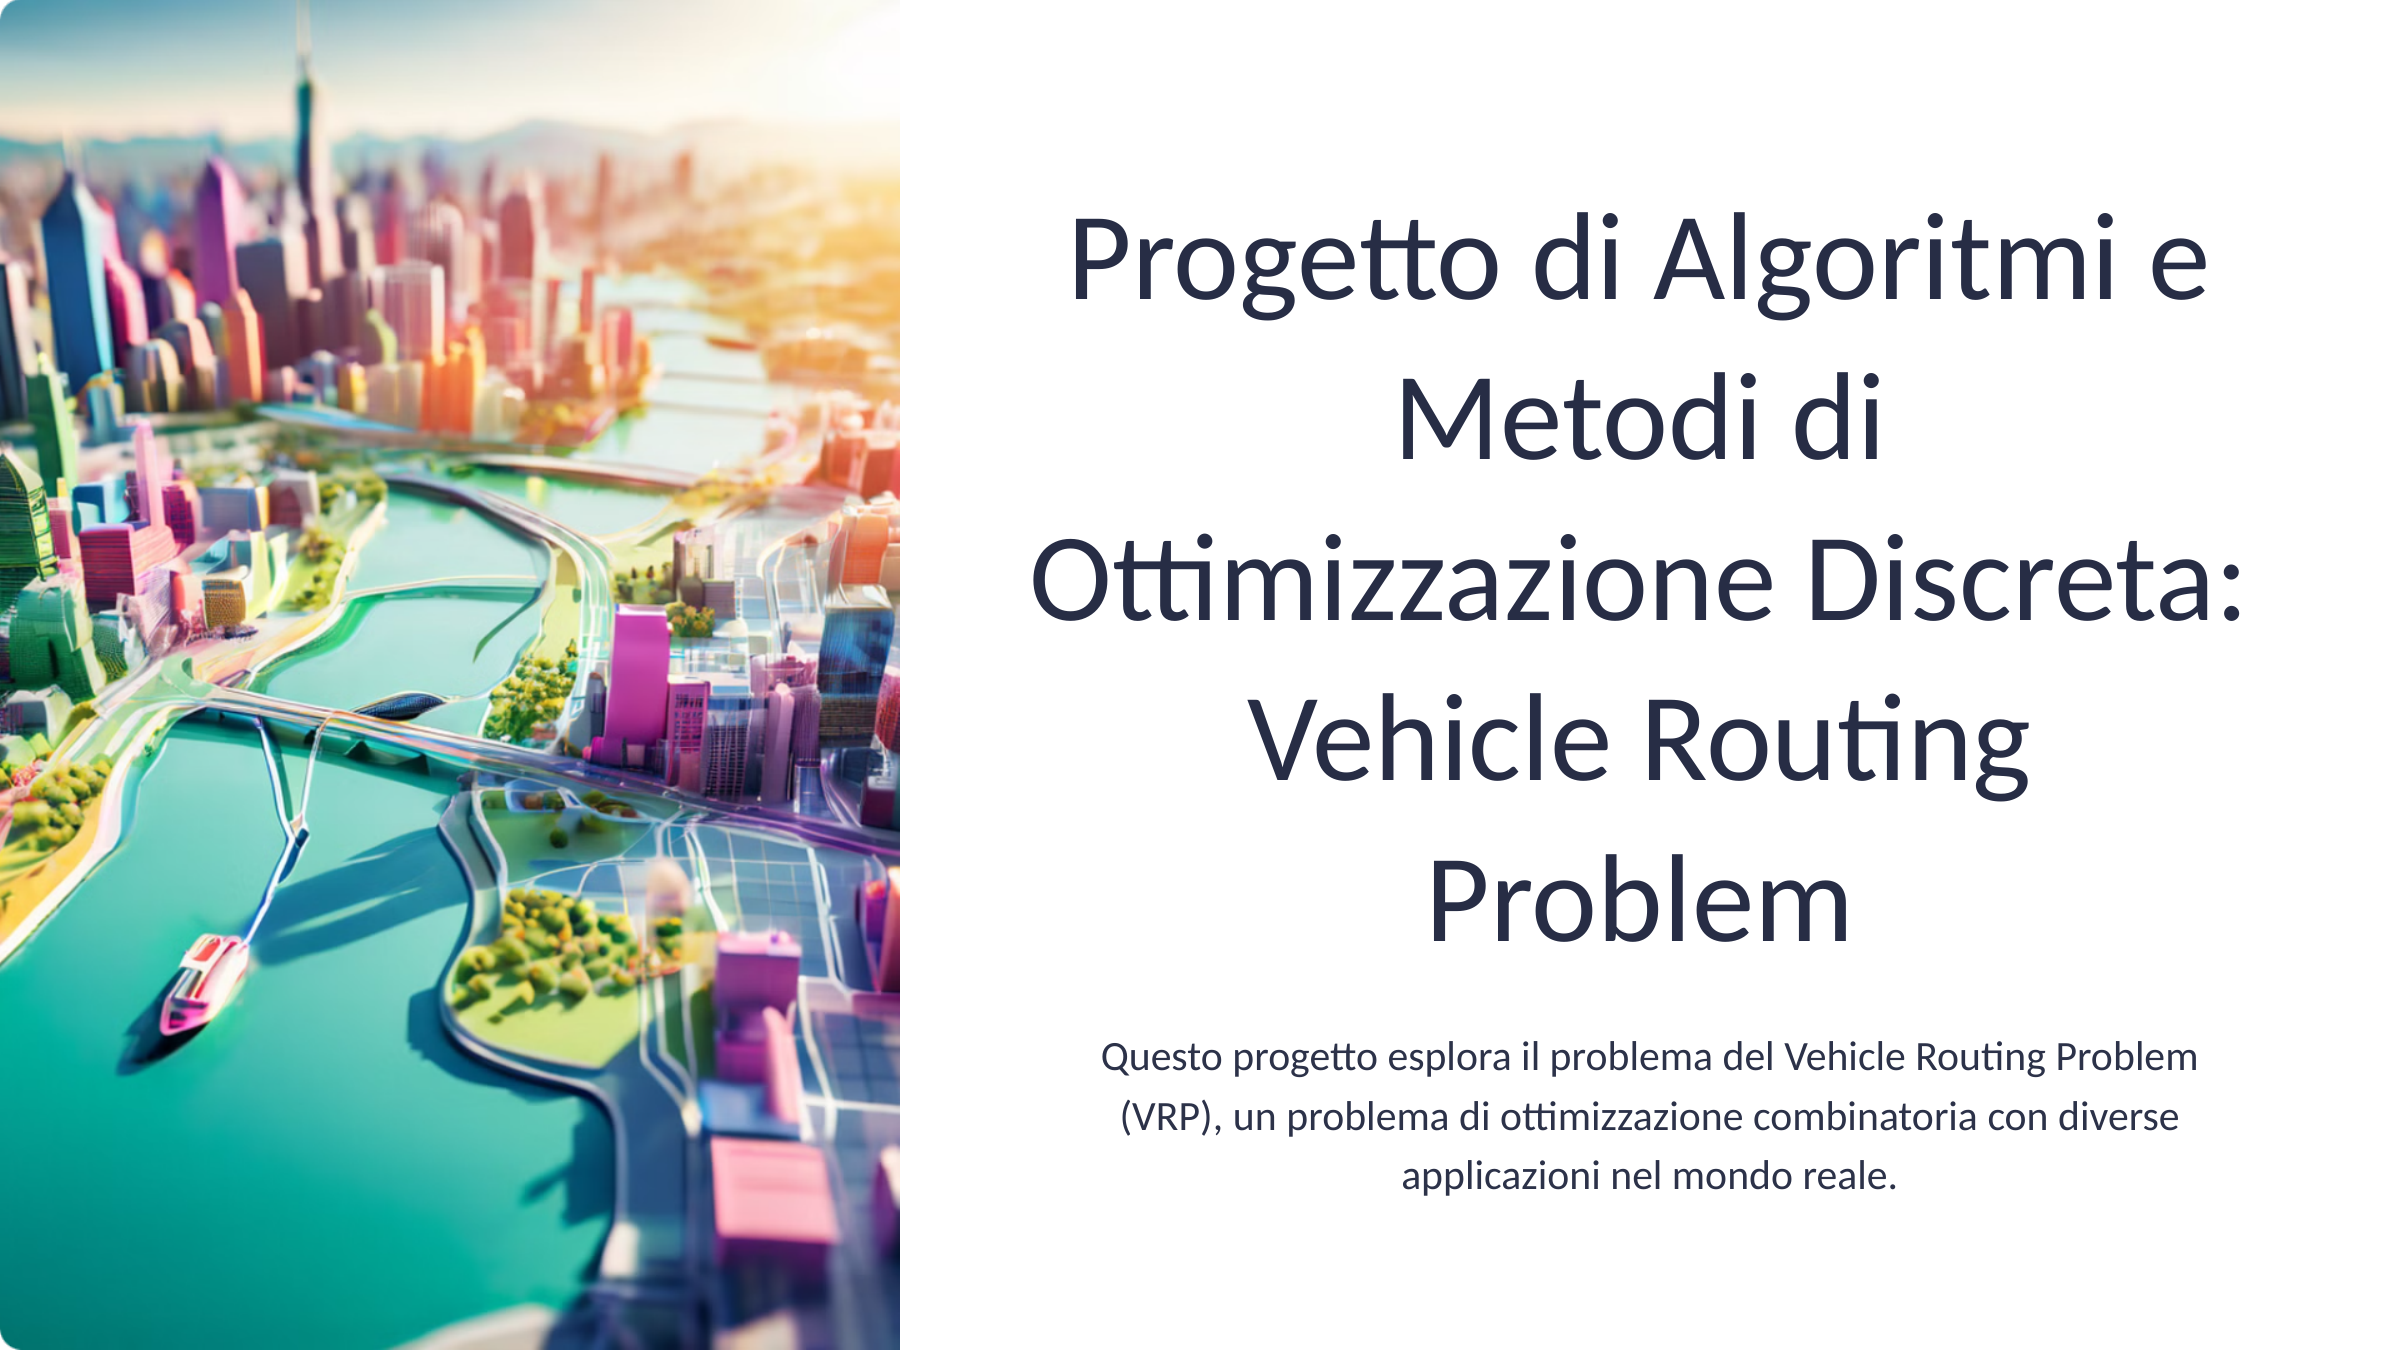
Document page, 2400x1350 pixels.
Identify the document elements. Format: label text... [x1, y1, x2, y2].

text_box Progetto di Algoritmi e Metodi di Ottimizzazione Discreta: Vehicle Routing Problem [1010, 156, 2270, 984]
picture [0, 0, 900, 1350]
text_box Questo progetto esplora il problema del Vehicle Routing Problem (VRP), un problema di ottimizzazione combinatoria con diverse applicazioni nel mondo reale. [1030, 1011, 2270, 1191]
